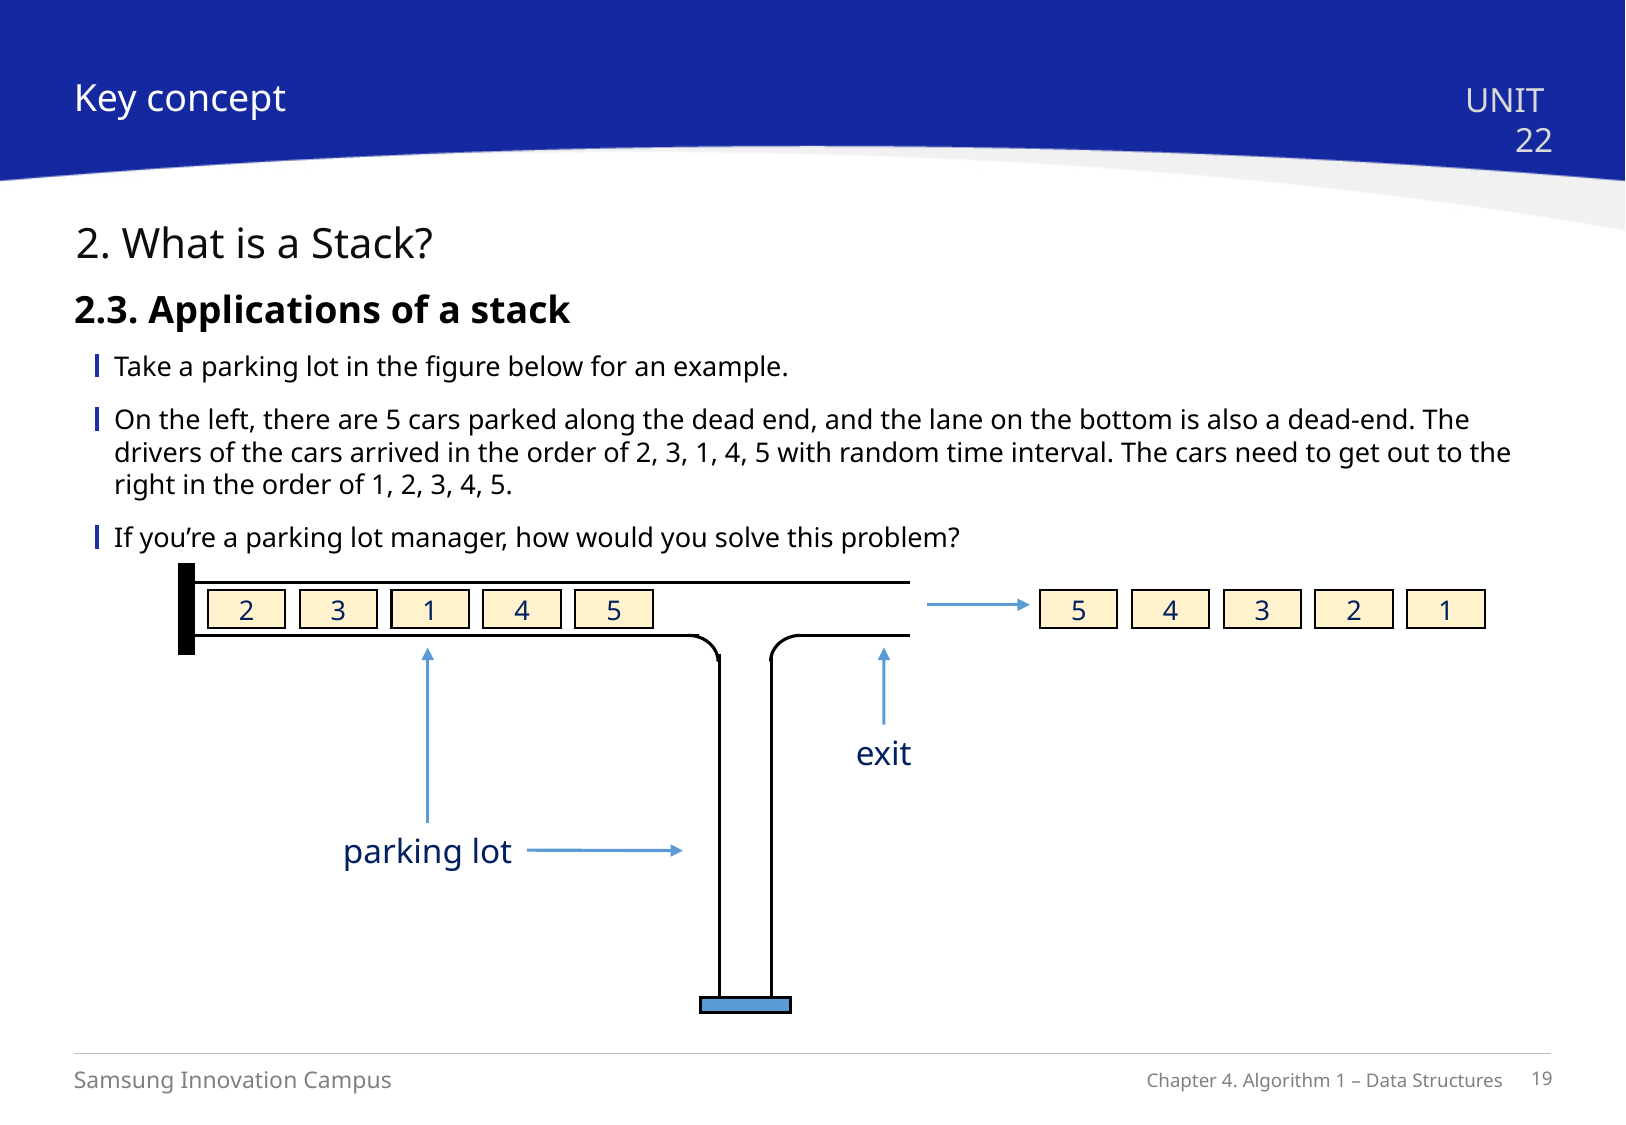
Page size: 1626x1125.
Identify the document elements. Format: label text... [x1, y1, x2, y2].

picture [0, 0, 1625, 1125]
text_box 2. What is a Stack? [75, 216, 1554, 268]
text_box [179, 564, 1485, 1013]
text_box Key concept [73, 73, 981, 120]
text_box 2.3. Applications of a stack [59, 278, 1191, 339]
text_box UNIT 22 [1422, 78, 1554, 159]
text_box Take a parking lot in the figure below for an example. On the left, there are 5 cars parked along the dead end, and the lane on the bottom is also a dead-end. The drivers of the cars arrived in the order of 2, 3, 1, 4, 5 with random time interval. The cars need to get out to the right in the order of 1, 2, 3, 4, 5. If you’re a parking lot manager, how would you solve this problem? [94, 348, 1554, 554]
